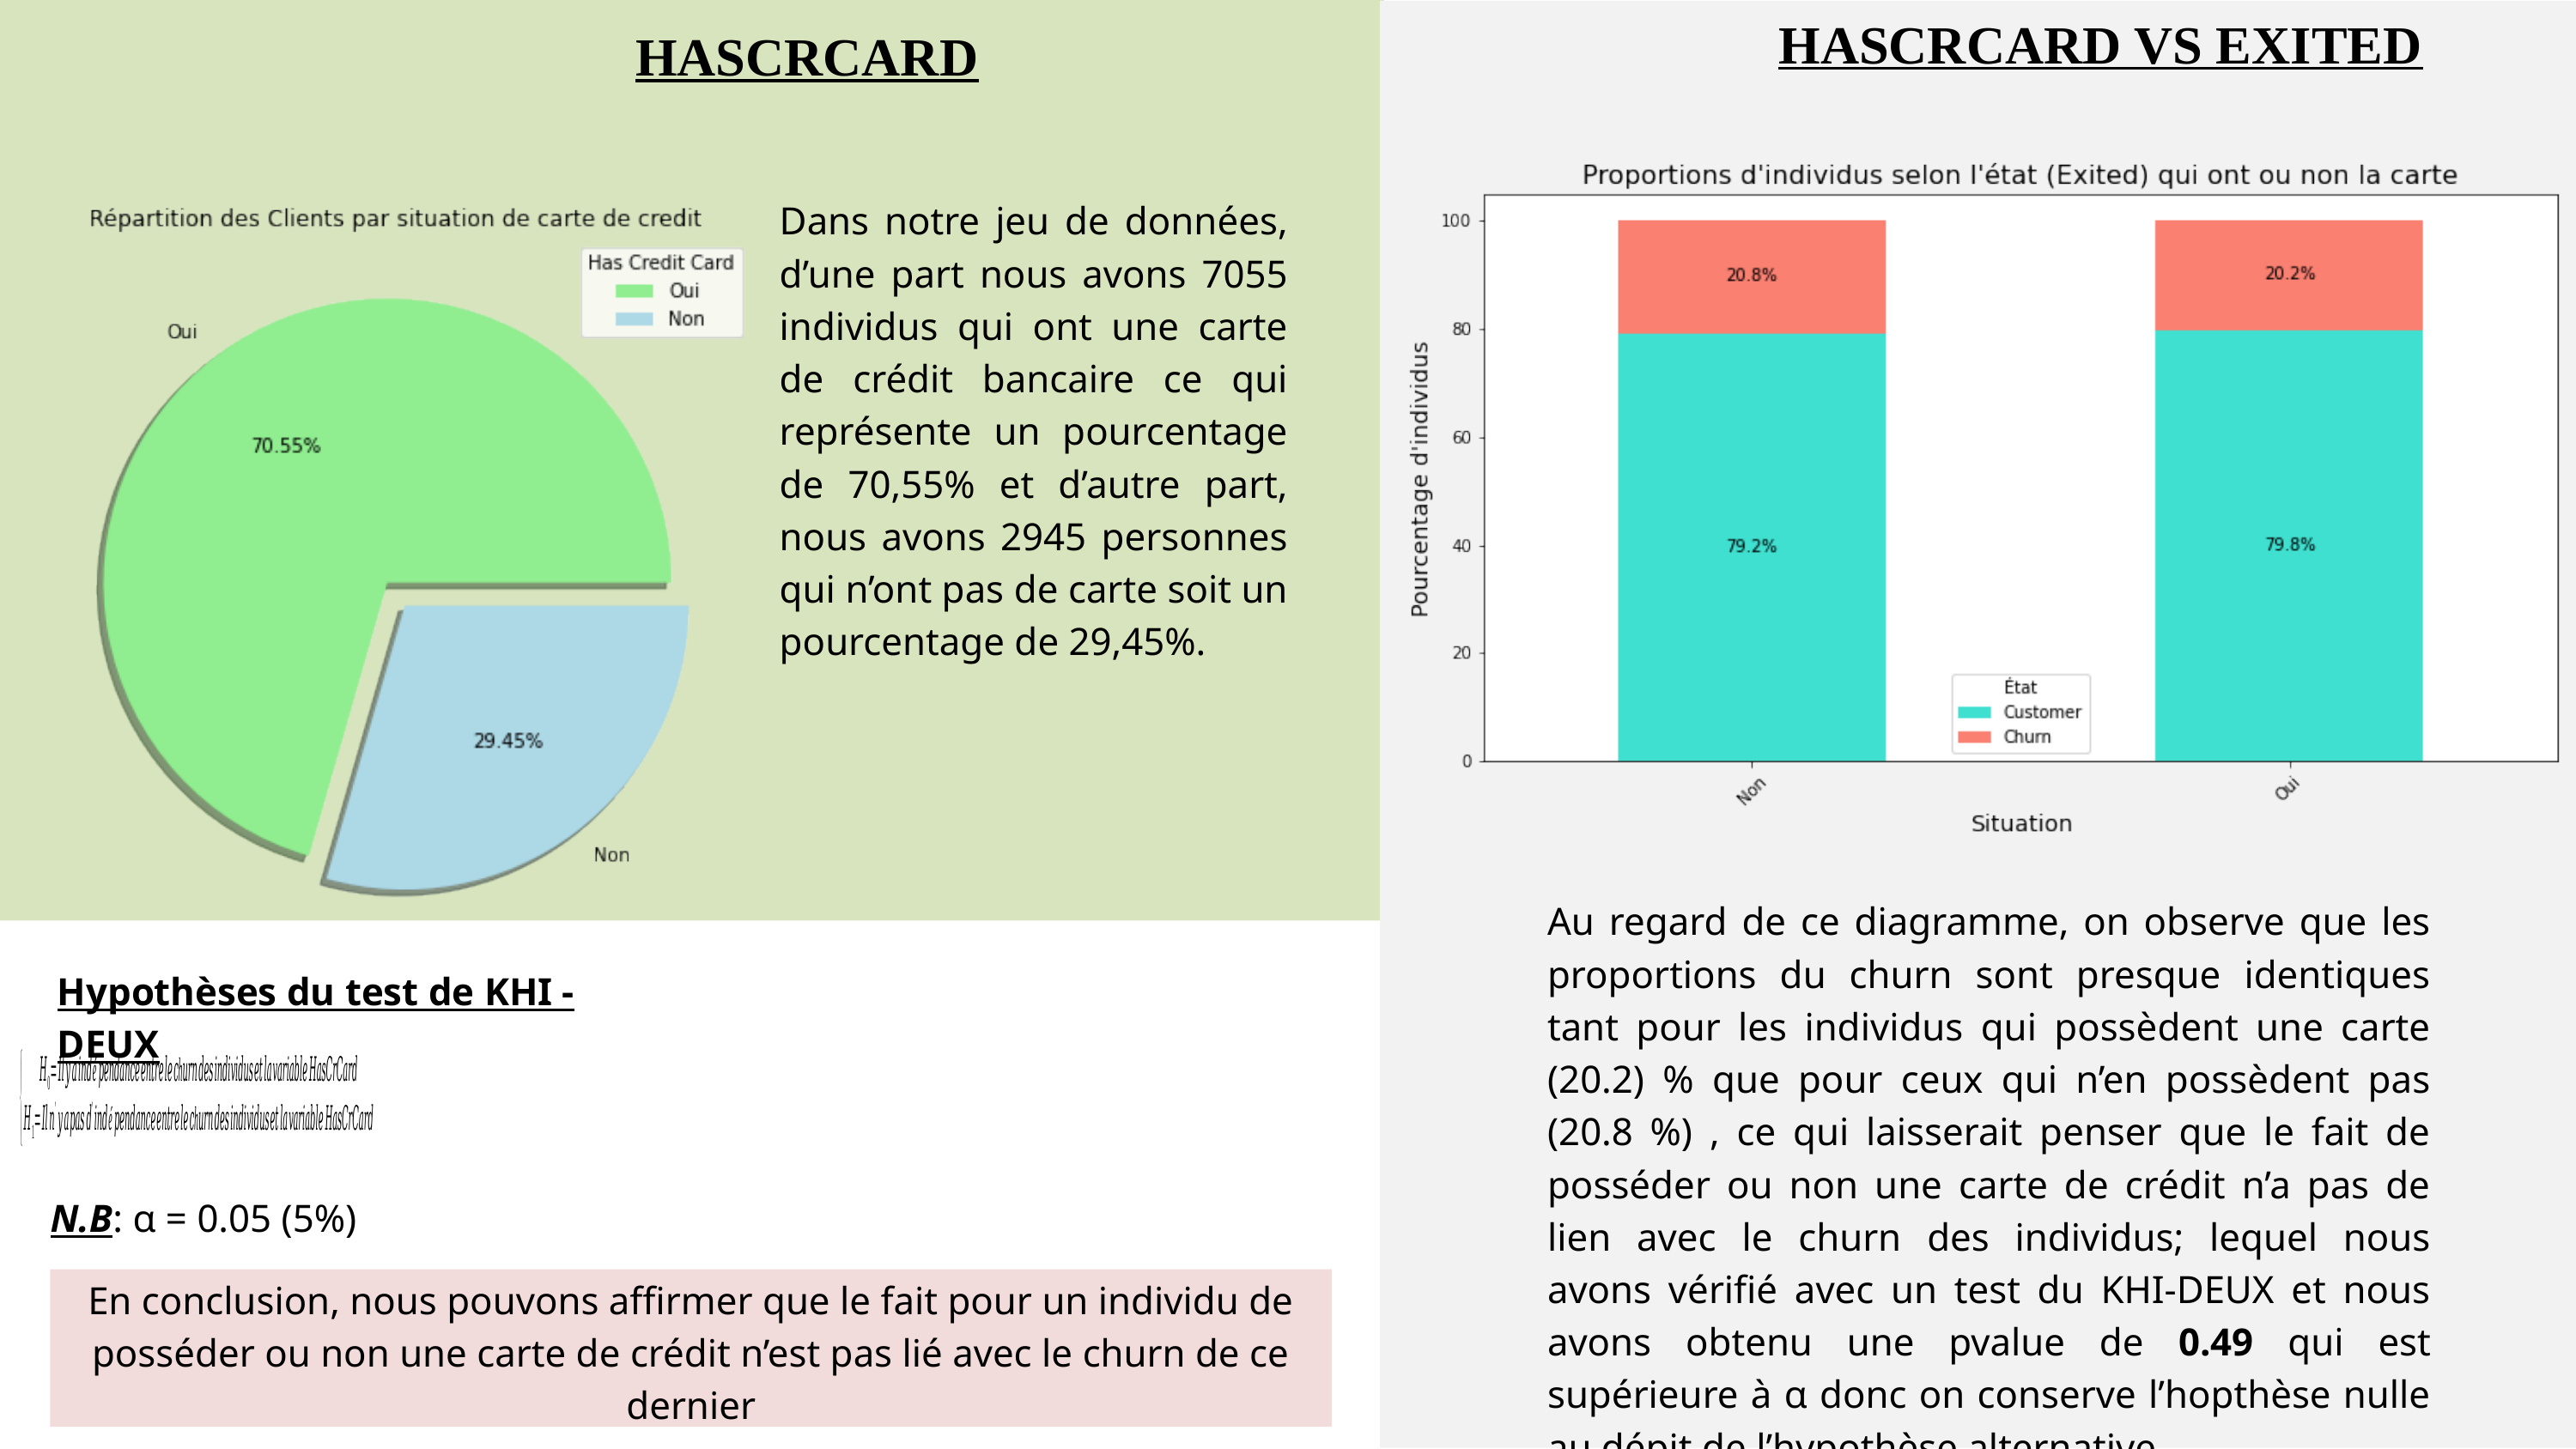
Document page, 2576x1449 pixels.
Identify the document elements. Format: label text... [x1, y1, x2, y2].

text_box [0, 0, 1378, 922]
text_box En conclusion, nous pouvons affirmer que le fait pour un individu de posséder ou non une carte de crédit n’est pas lié avec le churn de ce dernier [50, 1269, 1332, 1428]
text_box HASCRCARD [623, 16, 999, 94]
text_box HASCRCARD VS EXITED [1765, 3, 2458, 82]
text_box N.B: α = 0.05 (5%) [50, 1187, 699, 1240]
text_box Dans notre jeu de données, d’une part nous avons 7055 individus qui ont une carte de crédit bancaire ce qui représente un pourcentage de 70,55% et d’autre part, nous avons 2945 personnes qui n’ont pas de carte soit un pourcentage de 29,45%. [860, 190, 1288, 664]
picture [1394, 145, 2576, 855]
text_box [1378, 0, 2576, 1449]
picture [0, 126, 856, 1068]
text_box Au regard de ce diagramme, on observe que les proportions du churn sont presque identiques tant pour les individus qui possèdent une carte (20.2) % que pour ceux qui n’en possèdent pas (20.8 %) , ce qui laisserait penser que le fait de posséder ou non une carte de crédit n’a pas de lien avec le churn des individus; lequel nous avons vérifié avec un test du KHI-DEUX et nous avons obtenu une pvalue de 0.49 qui est supérieure à α donc on conserve l’hopthèse nulle au dépit de l’hypothèse alternative. [1547, 890, 2431, 1449]
